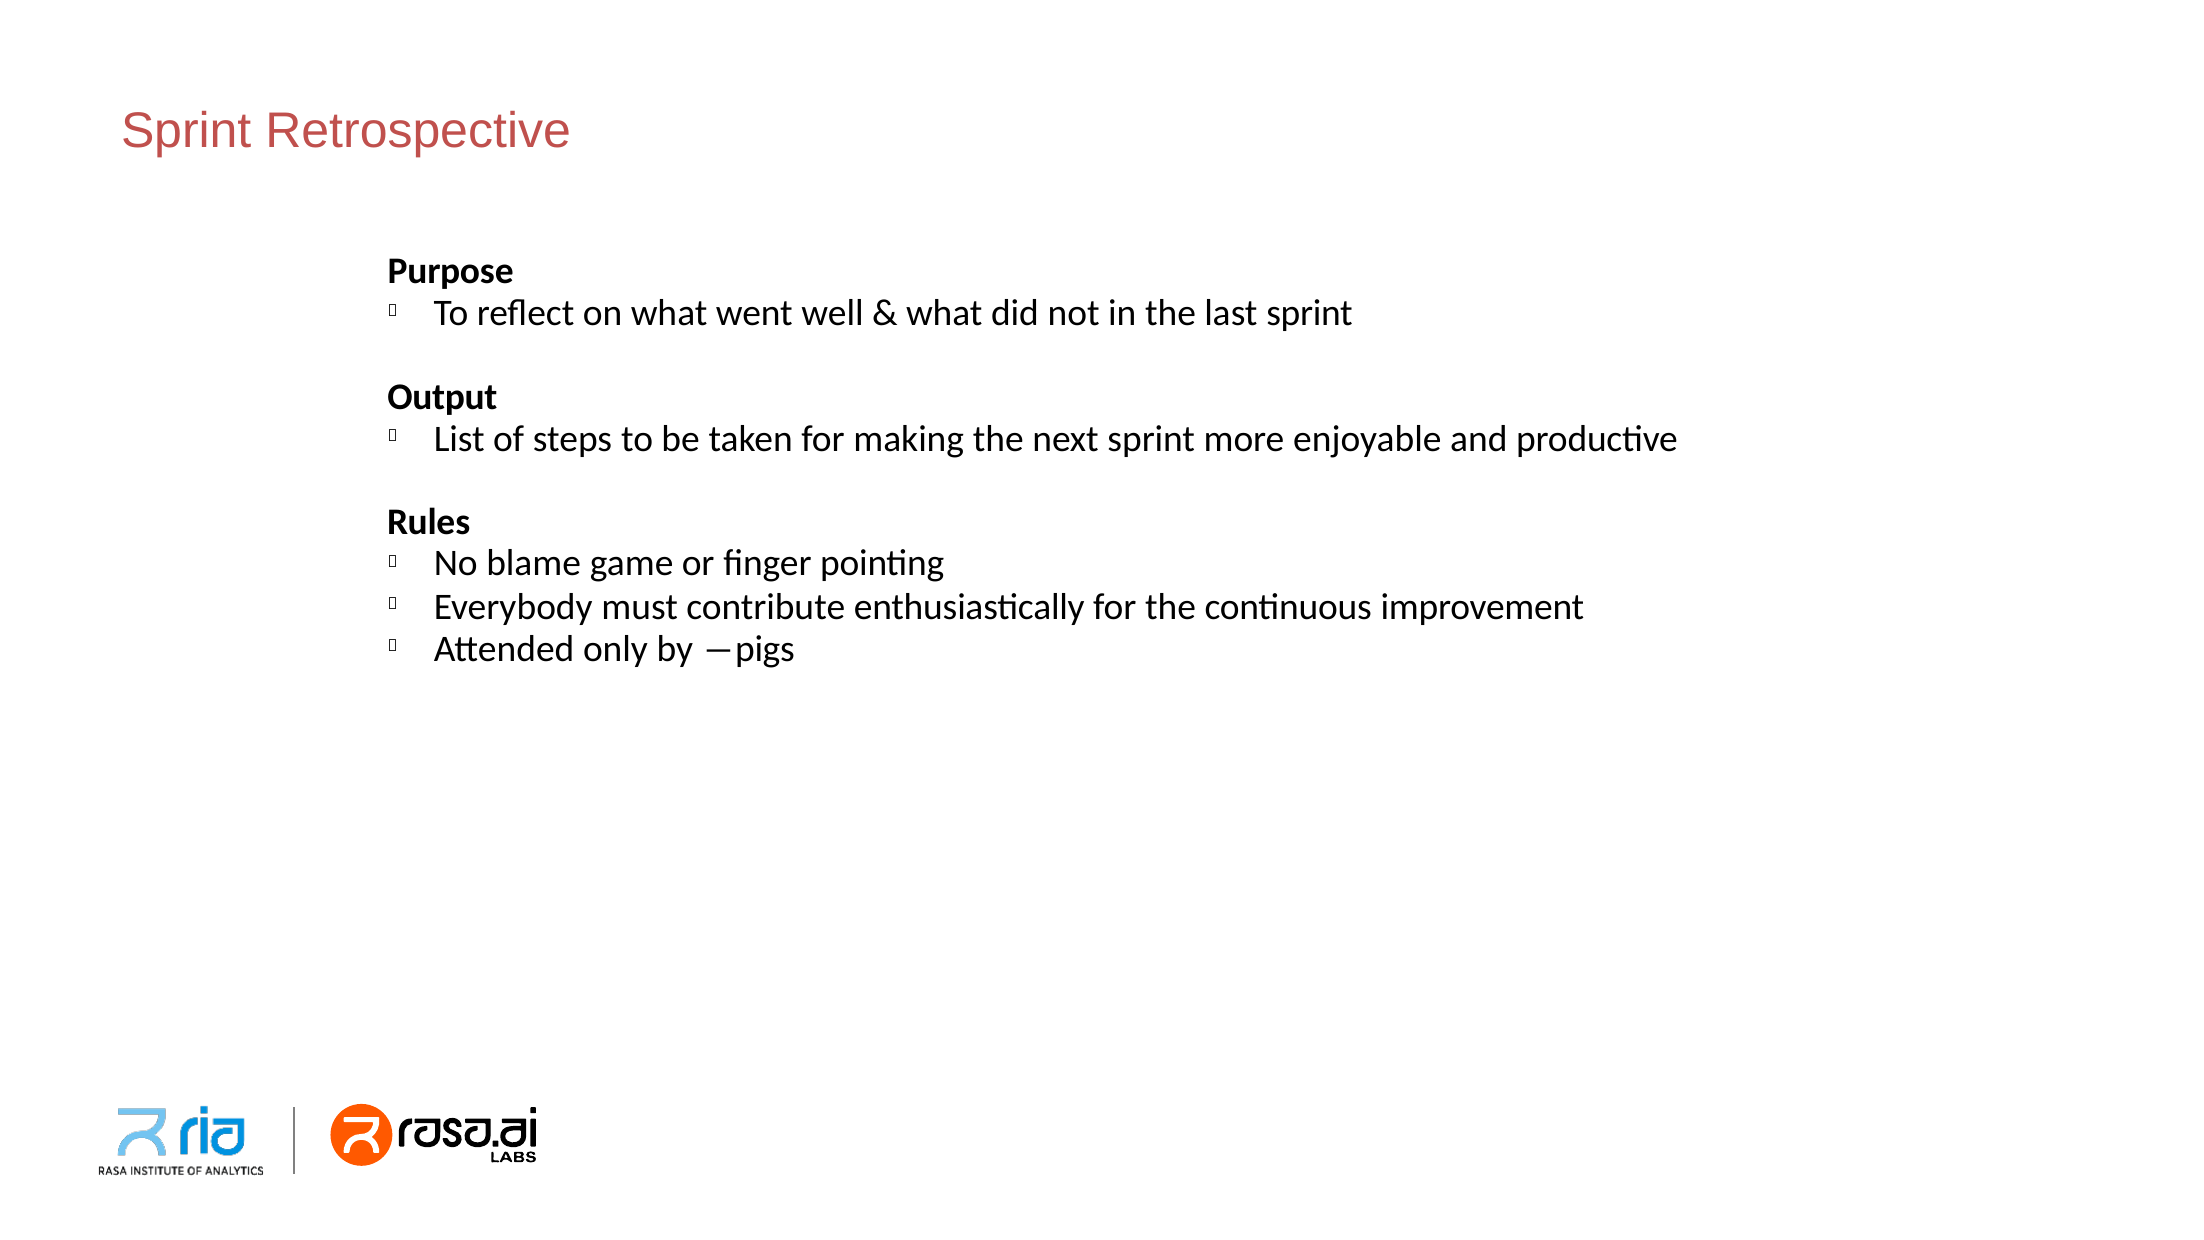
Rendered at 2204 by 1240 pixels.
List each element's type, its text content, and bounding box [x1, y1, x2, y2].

text_box List of steps to be taken for making the next sprint more enjoyable and productive [431, 411, 1688, 459]
text_box No blame game or finger pointing Everybody must contribute enthusiastically for the continuous improvement Attended only by ―pigs [431, 537, 1600, 669]
text_box Sprint Retrospective [118, 95, 1954, 158]
text_box Output [385, 369, 502, 417]
text_box To reflect on what went well & what did not in the last sprint [431, 286, 1363, 334]
text_box  [385, 590, 405, 613]
text_box  [385, 422, 405, 446]
picture [86, 1093, 276, 1188]
text_box  [385, 548, 405, 571]
text_box  [385, 632, 405, 655]
text_box  [385, 297, 405, 320]
text_box Purpose [385, 244, 518, 292]
text_box Rules [385, 495, 474, 543]
